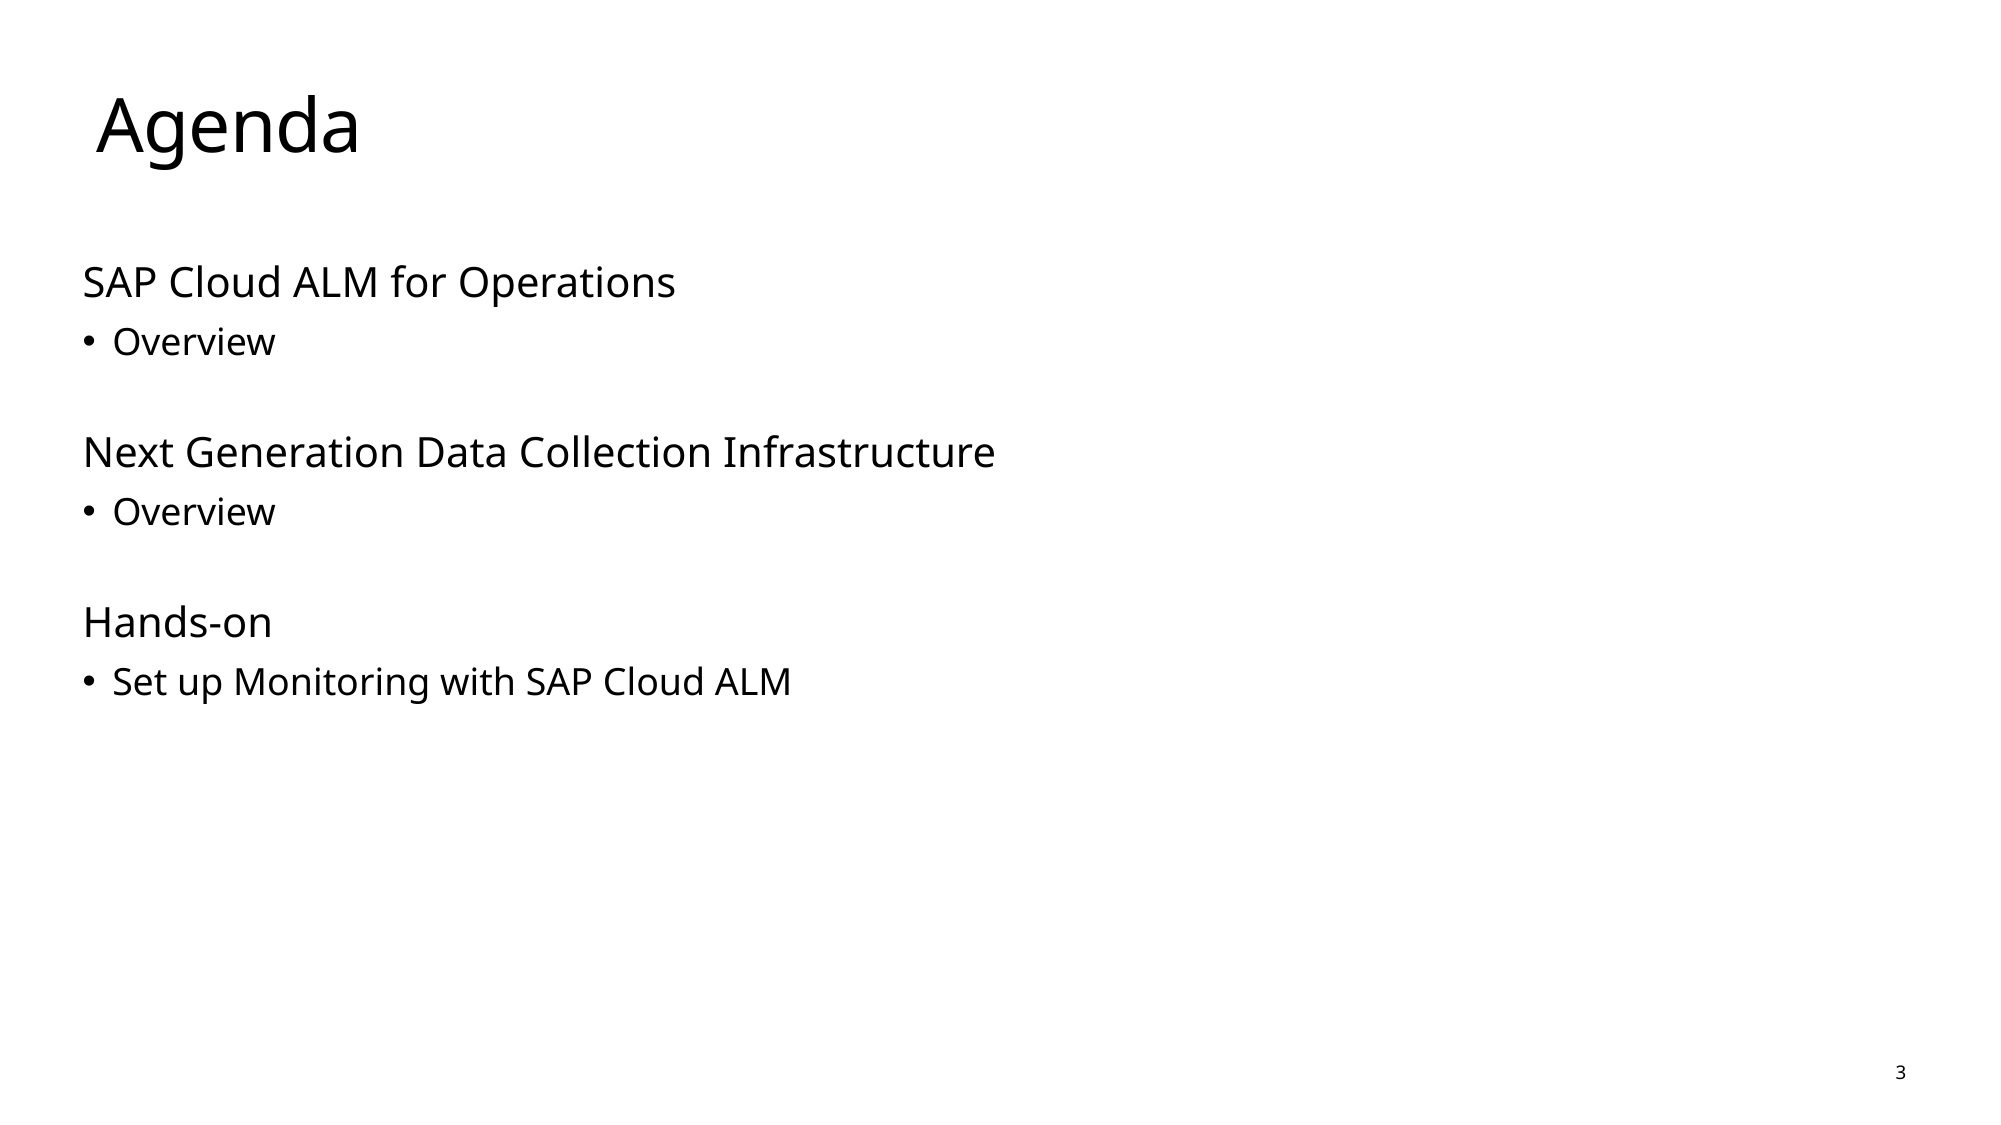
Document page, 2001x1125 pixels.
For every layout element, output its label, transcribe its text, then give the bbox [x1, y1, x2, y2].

list SAP Cloud ALM for Operations Overview Next Generation Data Collection Infrastructure Overview Hands-on Set up Monitoring with SAP Cloud ALM [82, 255, 1917, 1040]
title Agenda [96, 77, 1904, 168]
